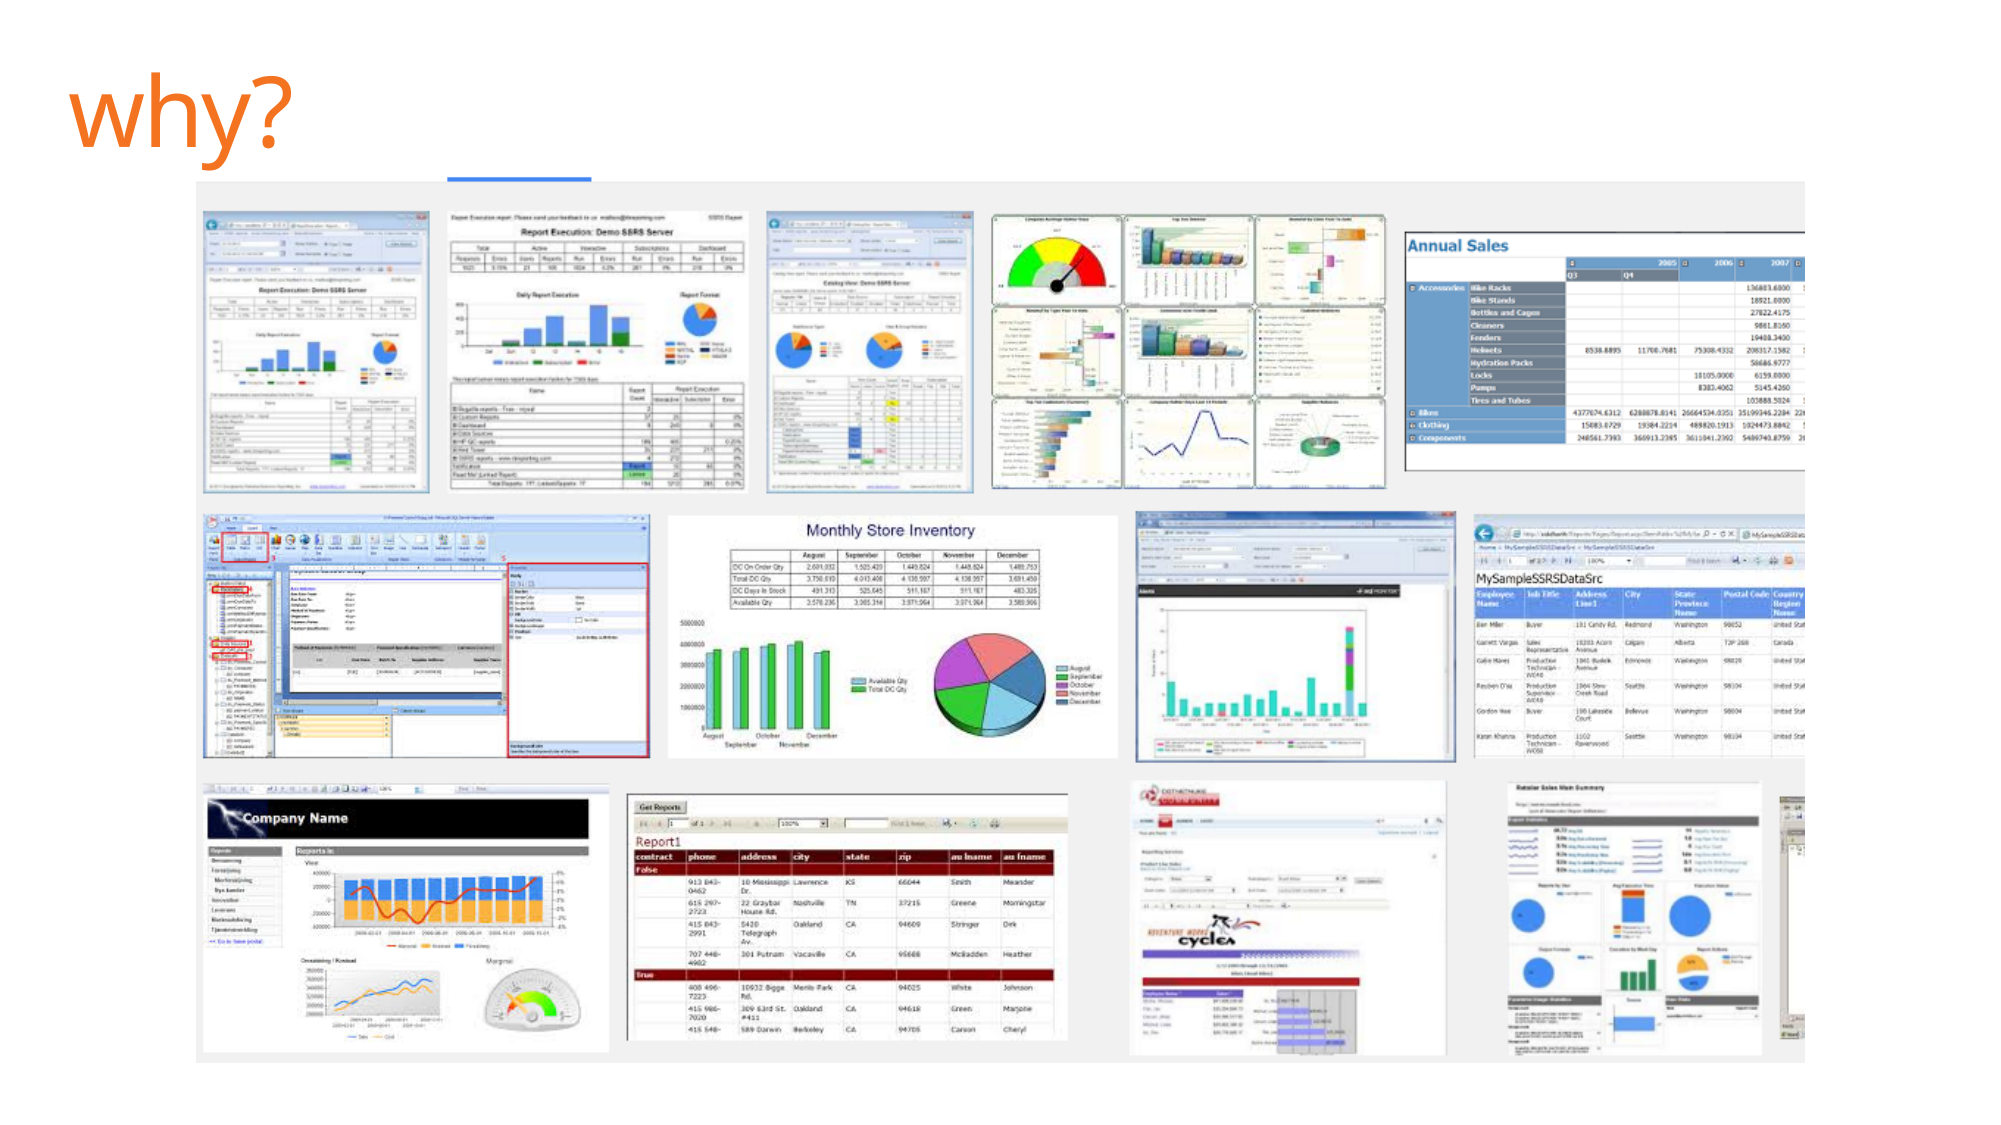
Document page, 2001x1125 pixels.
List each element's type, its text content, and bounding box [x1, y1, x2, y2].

picture [196, 173, 1805, 1063]
title why? [44, 47, 1957, 196]
